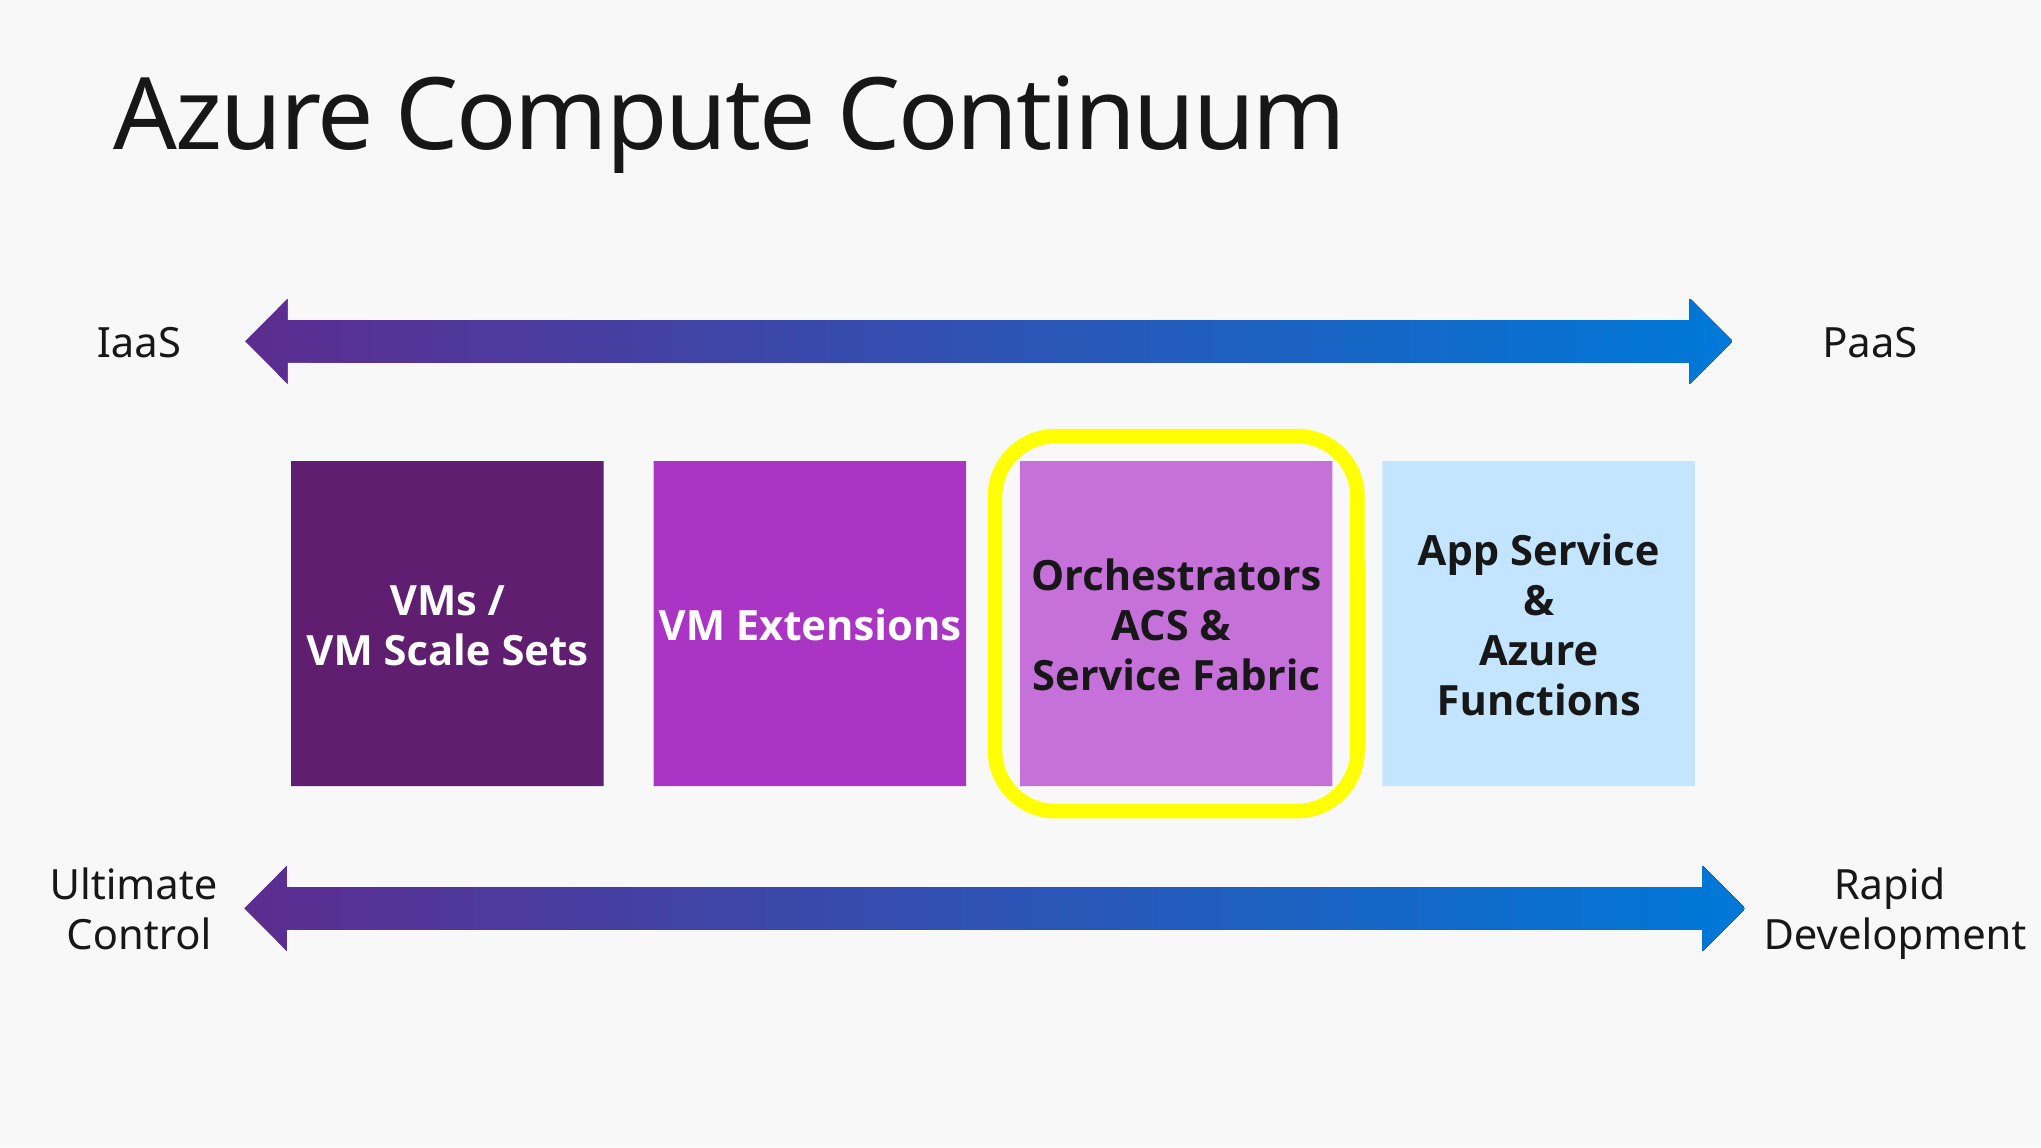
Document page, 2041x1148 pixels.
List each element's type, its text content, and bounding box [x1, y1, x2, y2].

text_box VMs / VM Scale Sets [290, 460, 604, 787]
text_box PaaS [1763, 308, 1977, 374]
title Azure Compute Continuum [89, 48, 2041, 199]
text_box Rapid Development [1732, 850, 2041, 966]
text_box App Service & Azure Functions [1382, 460, 1696, 787]
text_box IaaS [32, 308, 246, 374]
text_box VM Extensions [653, 460, 967, 787]
text_box [243, 865, 1746, 952]
text_box [994, 435, 1359, 812]
text_box [244, 297, 1734, 385]
text_box Ultimate Control [32, 850, 246, 966]
